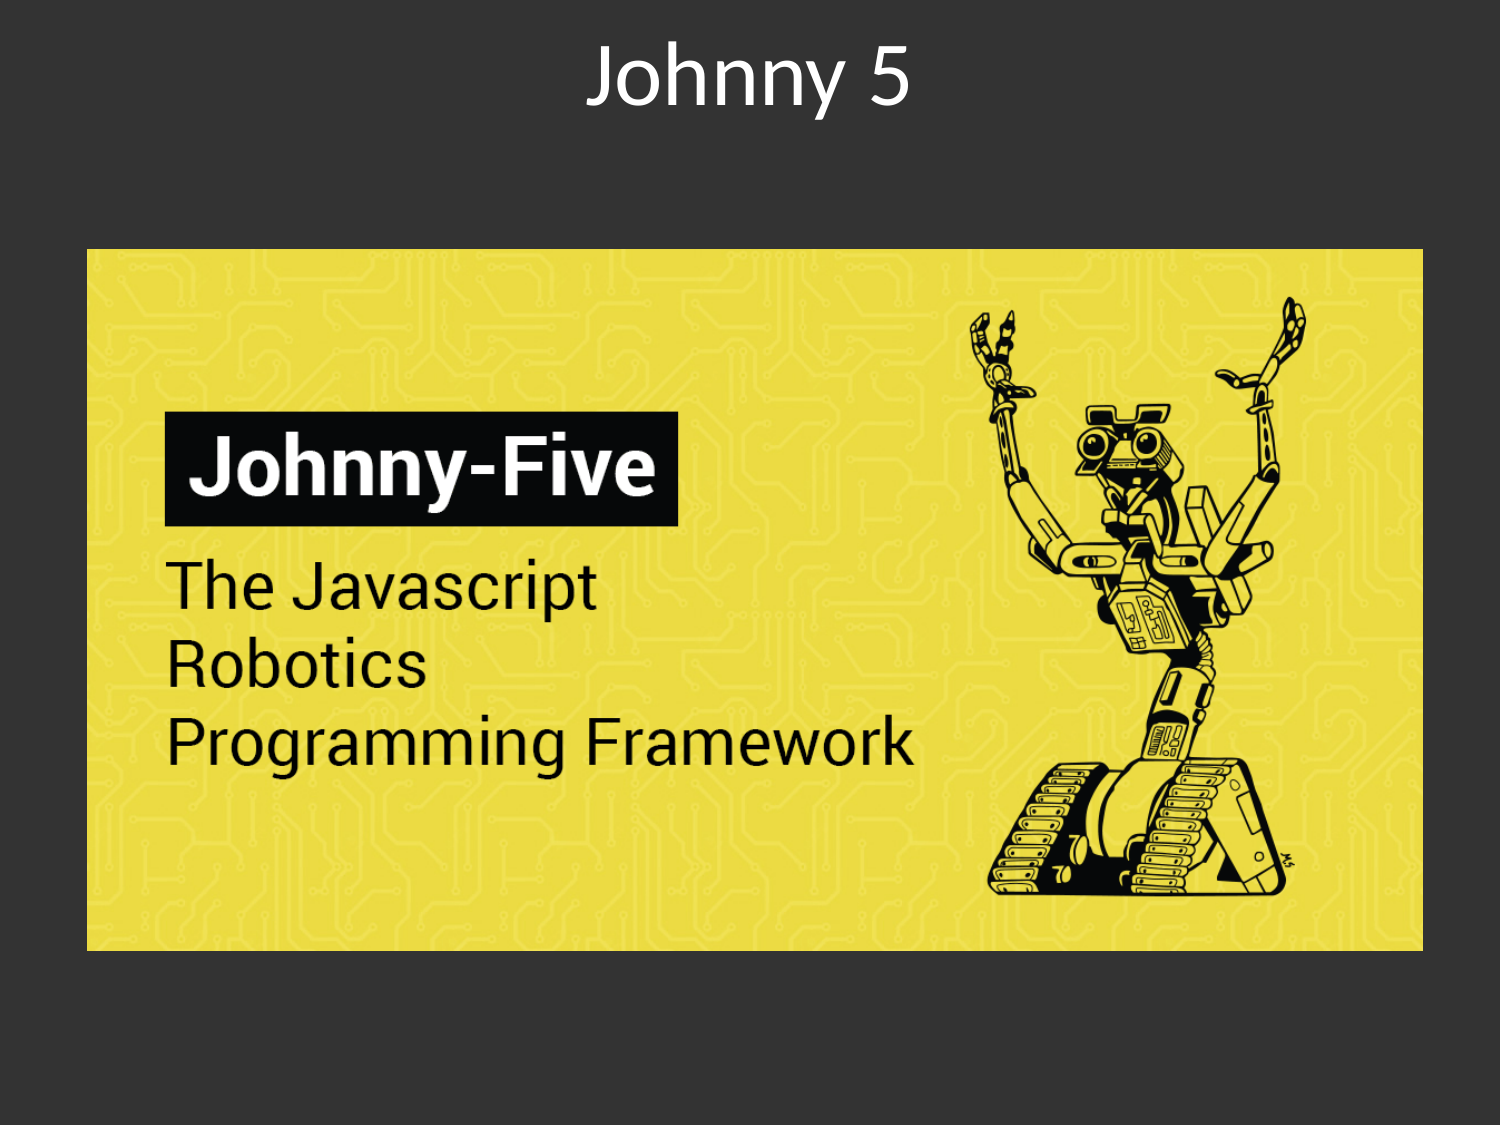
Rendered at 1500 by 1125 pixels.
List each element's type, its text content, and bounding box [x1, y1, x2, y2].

picture [87, 249, 1424, 952]
title Johnny 5 [75, 0, 1425, 163]
